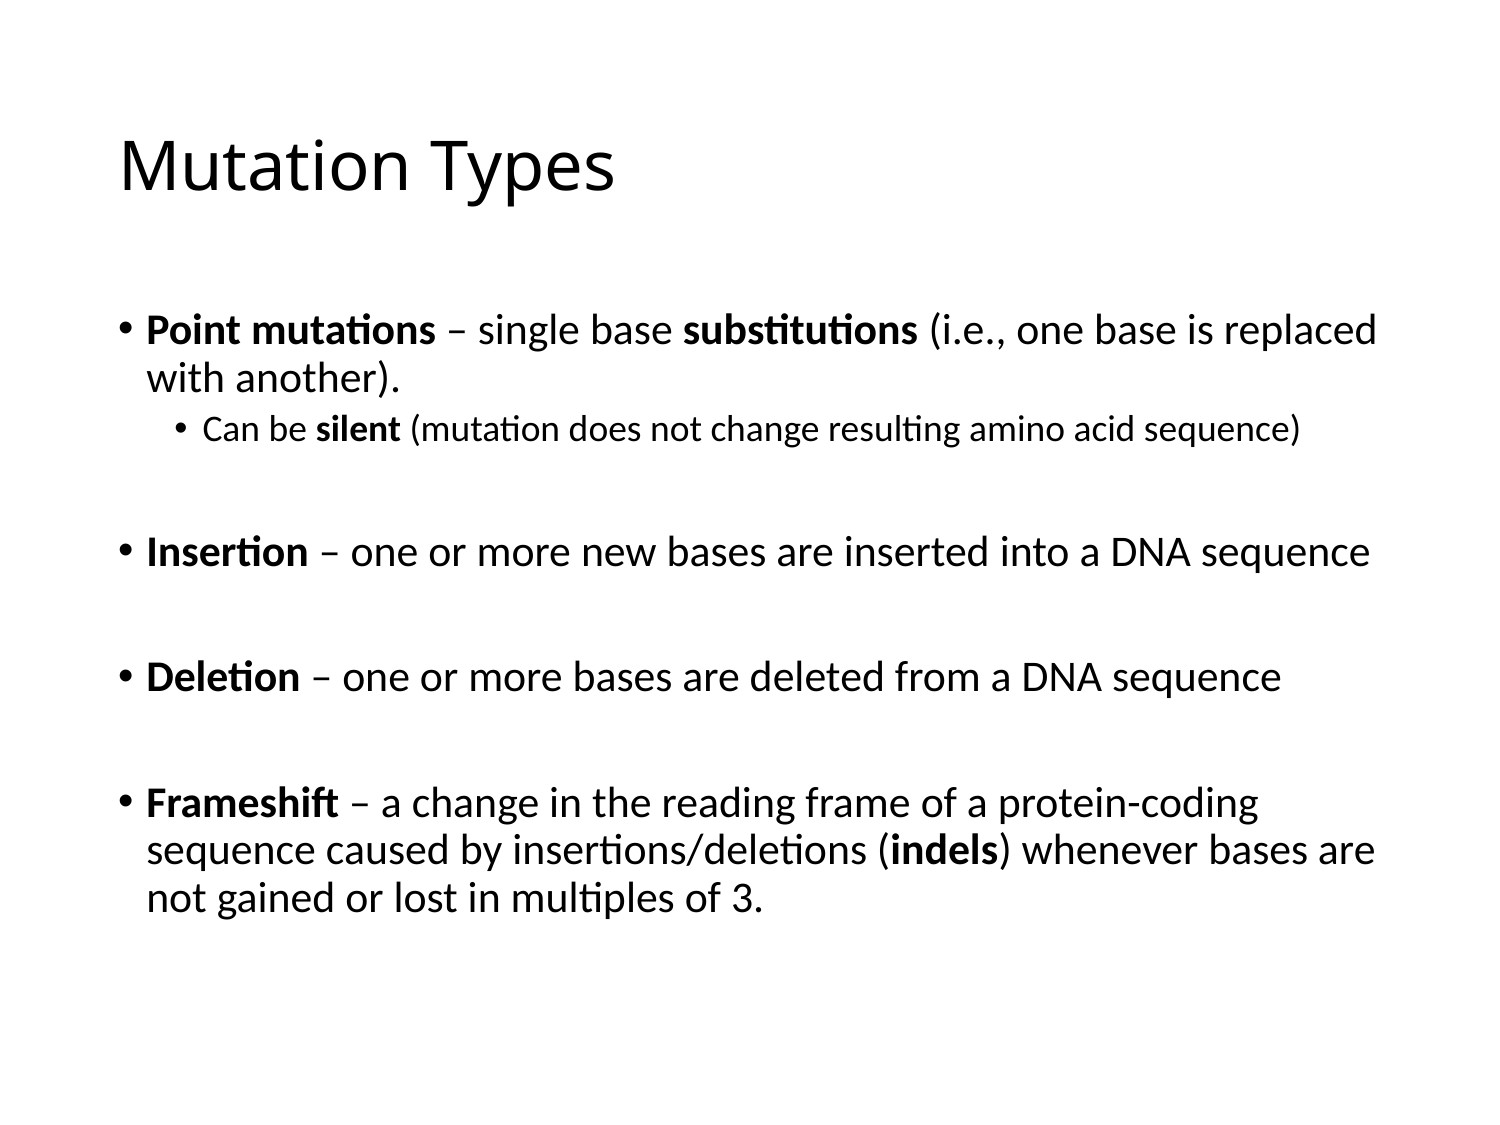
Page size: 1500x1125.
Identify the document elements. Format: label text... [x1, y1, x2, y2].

title Mutation Types [103, 59, 1397, 278]
list Point mutations – single base substitutions (i.e., one base is replaced with another). Can be silent (mutation does not change resulting amino acid sequence) Insertion – one or more new bases are inserted into a DNA sequence Deletion – one or more bases are deleted from a DNA sequence Frameshift – a change in the reading frame of a protein-coding sequence caused by insertions/deletions (indels) whenever bases are not gained or lost in multiples of 3. [103, 299, 1397, 1014]
